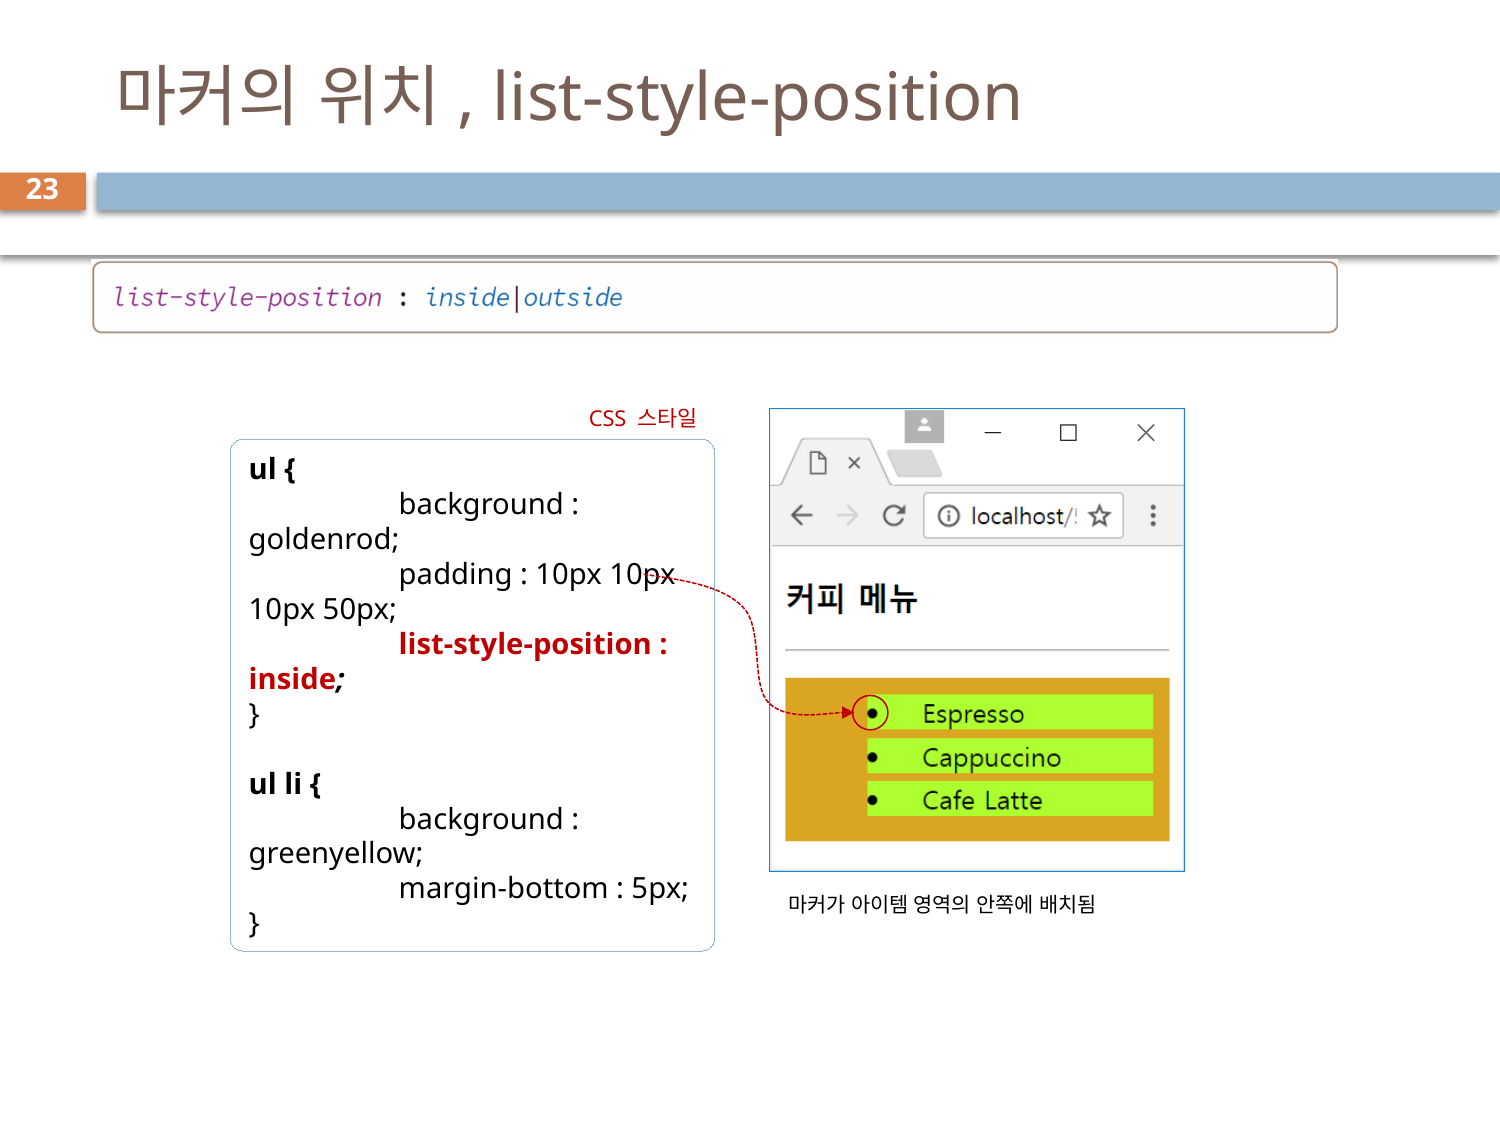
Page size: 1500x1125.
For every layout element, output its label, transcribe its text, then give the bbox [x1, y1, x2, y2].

title 마커의 위치, list-style-position [100, 37, 1438, 149]
slide_number 23 [0, 170, 87, 211]
picture [91, 259, 1338, 339]
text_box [229, 396, 1186, 925]
